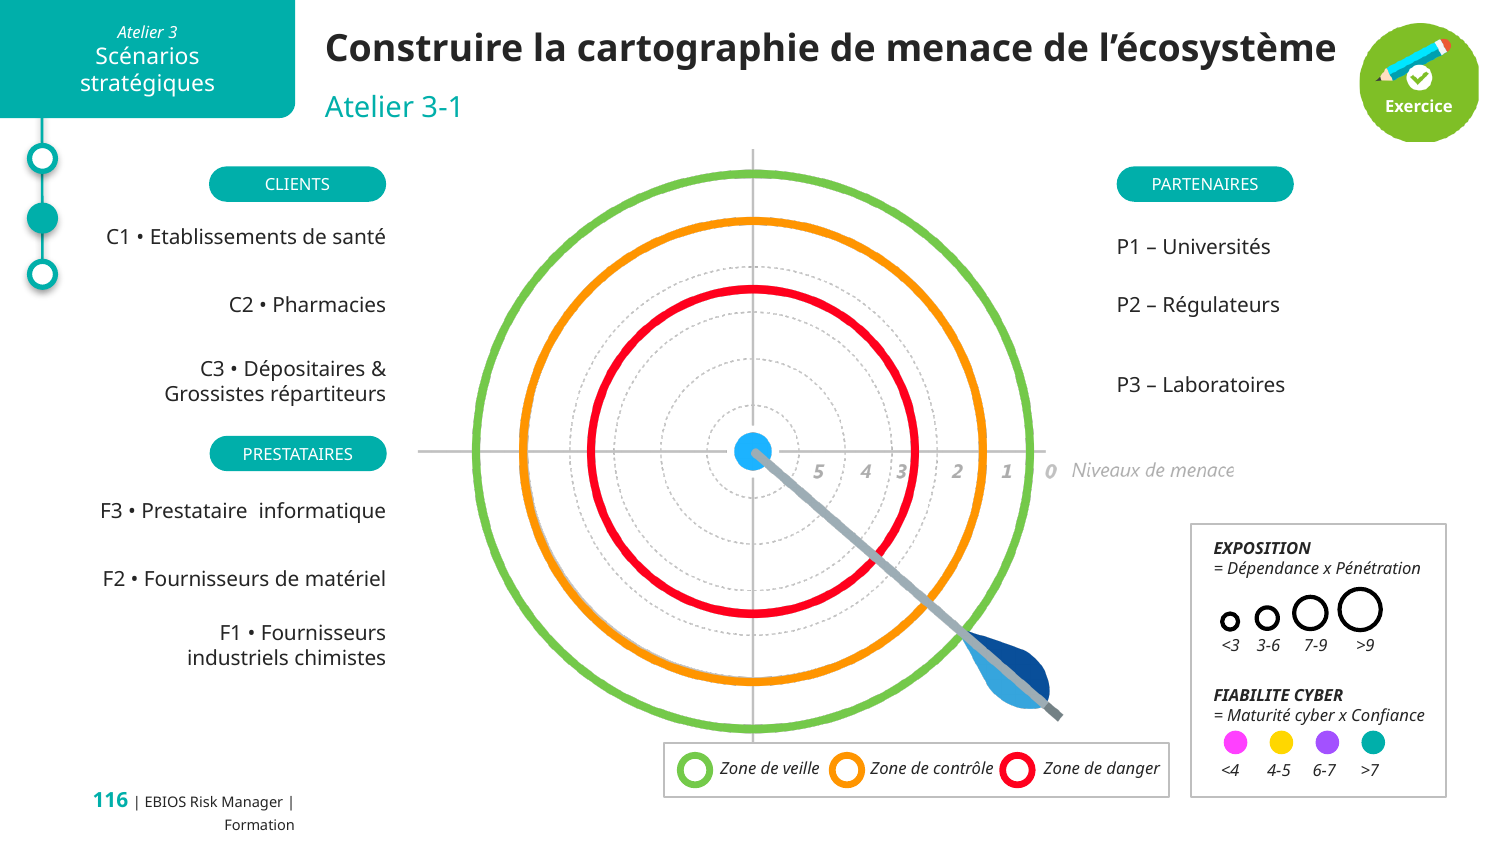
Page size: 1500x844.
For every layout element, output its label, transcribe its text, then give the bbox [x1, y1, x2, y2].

picture [417, 149, 1234, 752]
text_box P1 – Universités [1238, 223, 1452, 269]
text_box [1359, 23, 1479, 142]
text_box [663, 742, 1170, 798]
text_box CLIENTS [206, 164, 389, 204]
text_box F3 • Prestataire informatique [51, 487, 388, 533]
text_box PRESTATAIRES [207, 433, 389, 474]
text_box C3 • Dépositaires & Grossistes répartiteurs [51, 357, 388, 403]
text_box C2 • Pharmacies [51, 281, 388, 327]
text_box P2 – Régulateurs [1238, 281, 1452, 327]
text_box [1189, 759, 1448, 799]
text_box F2 • Fournisseurs de matériel [51, 556, 388, 601]
text_box Atelier 3-1 [324, 88, 1354, 124]
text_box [1198, 529, 1487, 779]
text_box P3 – Laboratoires [1238, 361, 1452, 407]
text_box C1 • Etablissements de santé [51, 213, 388, 259]
text_box F1 • Fournisseurs industriels chimistes [51, 622, 388, 668]
text_box Construire la cartographie de menace de l’écosystème [324, 23, 1358, 69]
text_box PARTENAIRES [1238, 164, 1296, 204]
text_box [1238, 522, 1448, 528]
